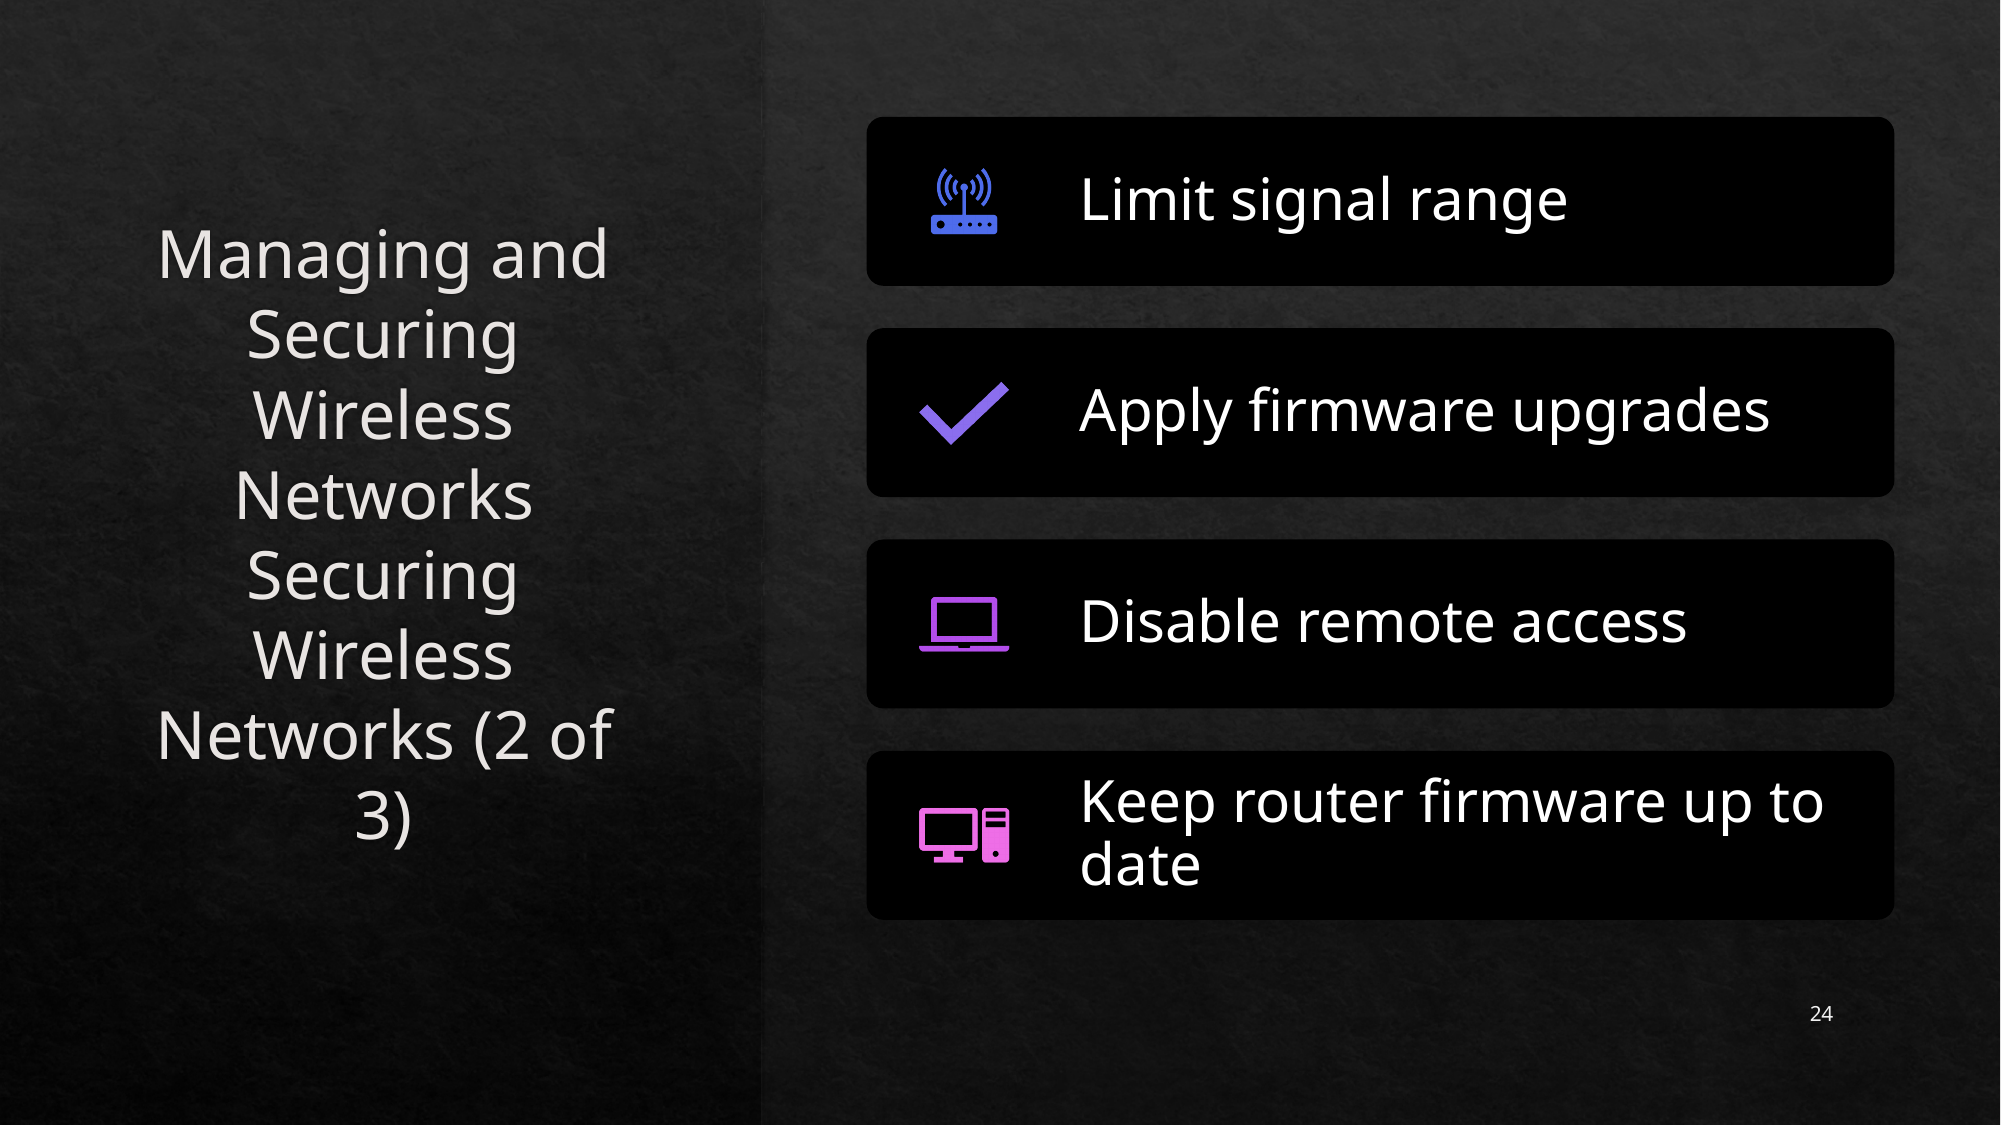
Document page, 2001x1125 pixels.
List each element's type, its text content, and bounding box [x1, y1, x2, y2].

title Managing and Securing Wireless Networks Securing Wireless Networks (2 of 3) [103, 99, 664, 966]
picture [760, 0, 2000, 1125]
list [866, 116, 1895, 921]
